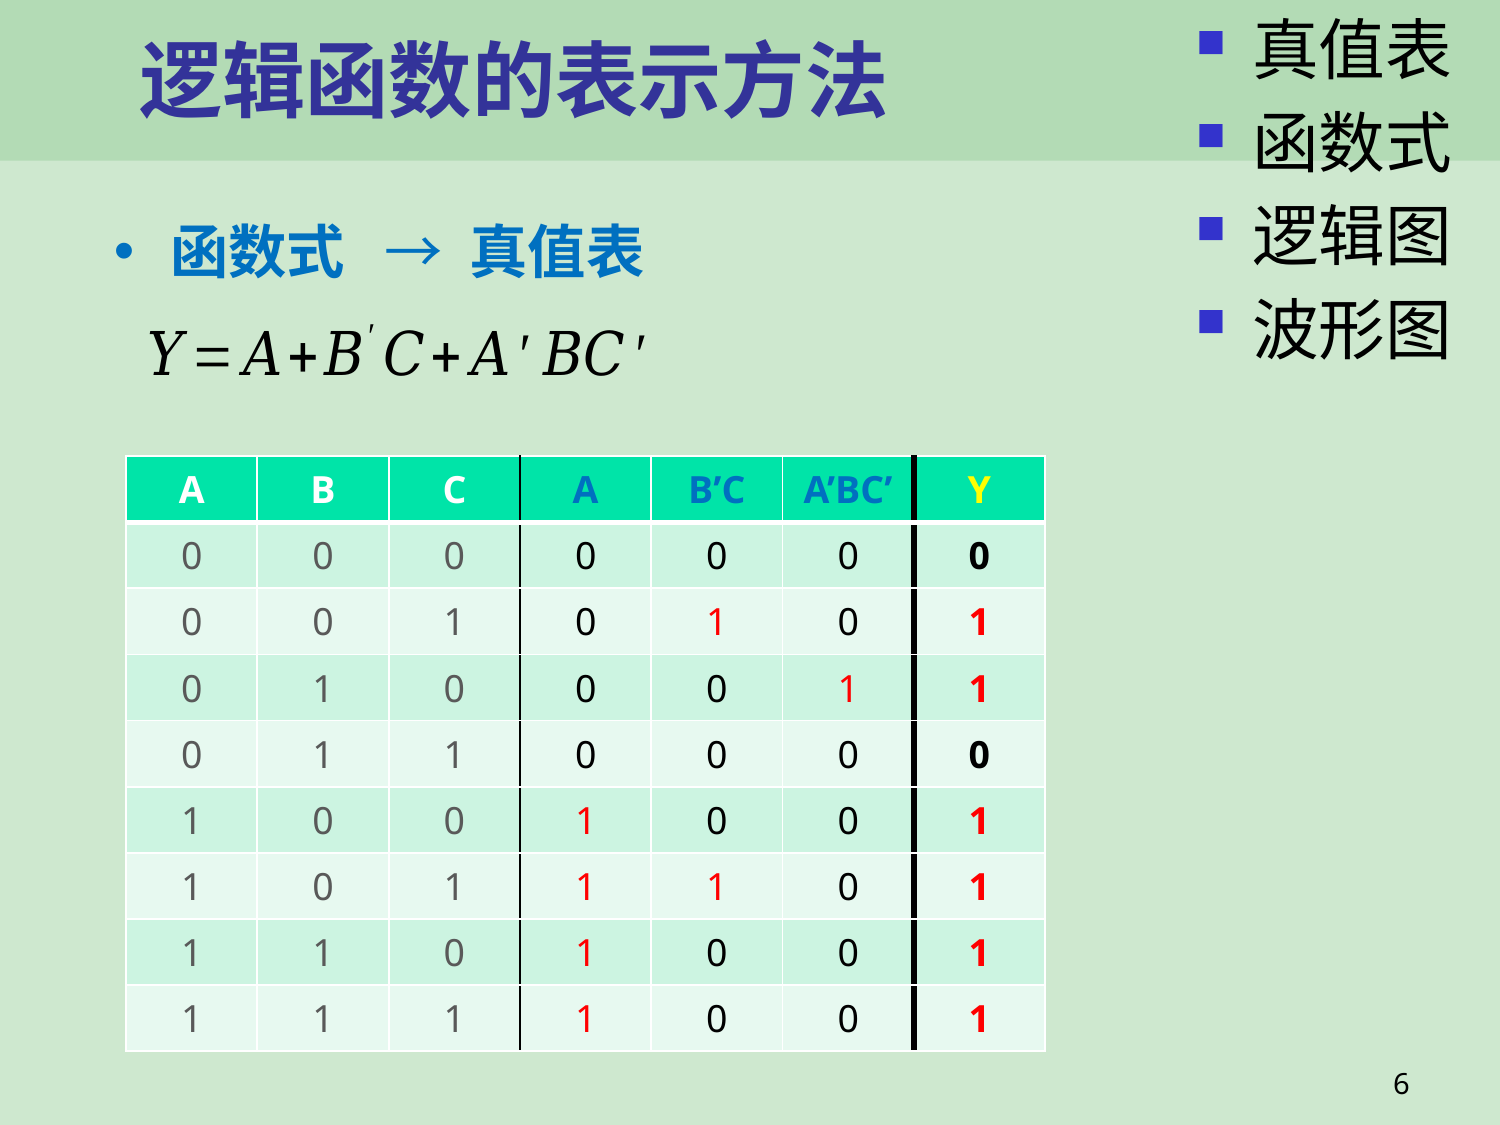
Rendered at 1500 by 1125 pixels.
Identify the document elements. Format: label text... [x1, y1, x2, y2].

table_header A’BC’ [783, 457, 911, 520]
table_cell 1 [917, 788, 1044, 852]
table_cell 1 [521, 788, 650, 852]
table_header B [258, 457, 388, 520]
table_cell 0 [390, 525, 519, 587]
table_cell 1 [390, 589, 519, 654]
text_box 函数式 → 真值表 [99, 208, 660, 293]
table_cell 0 [783, 986, 911, 1050]
table_cell 1 [783, 655, 911, 720]
table_cell 0 [652, 525, 782, 587]
table_header A [127, 457, 256, 520]
table_cell 0 [390, 655, 519, 720]
table_header A [521, 457, 650, 520]
table_cell 1 [652, 589, 782, 654]
table_cell 0 [258, 788, 388, 852]
table_cell 0 [917, 721, 1044, 786]
table_cell 0 [917, 525, 1044, 587]
table_cell 1 [258, 721, 388, 786]
table_cell 1 [127, 854, 256, 918]
table_cell 1 [521, 854, 650, 918]
table_cell 1 [390, 986, 519, 1050]
table_cell 1 [521, 986, 650, 1050]
table_cell 0 [783, 854, 911, 918]
table_header Y [917, 457, 1044, 520]
table_cell 0 [390, 920, 519, 984]
table_cell 0 [652, 655, 782, 720]
table_cell 0 [390, 788, 519, 852]
table_cell 0 [127, 589, 256, 654]
table_cell 1 [127, 788, 256, 852]
title 逻辑函数的表示方法 [41, 19, 987, 138]
table_cell 0 [783, 721, 911, 786]
list 真值表 函数式 逻辑图 波形图 [1181, 0, 1500, 402]
table_cell 0 [652, 920, 782, 984]
table_cell 0 [652, 788, 782, 852]
table_cell 0 [127, 655, 256, 720]
table_cell 1 [917, 655, 1044, 720]
table_cell 0 [783, 589, 911, 654]
table_cell 0 [652, 721, 782, 786]
table_cell 1 [390, 721, 519, 786]
table_cell 1 [917, 920, 1044, 984]
table_cell 0 [521, 589, 650, 654]
table_cell 1 [258, 920, 388, 984]
table_cell 1 [127, 920, 256, 984]
table_cell 1 [521, 920, 650, 984]
table_cell 1 [917, 589, 1044, 654]
table_cell 0 [258, 589, 388, 654]
table_cell 0 [127, 721, 256, 786]
table_cell 1 [258, 655, 388, 720]
table_header C [390, 457, 519, 520]
table_cell 1 [127, 986, 256, 1050]
slide_number 6 [1112, 1037, 1426, 1113]
table_cell 0 [521, 525, 650, 587]
table_cell 0 [652, 986, 782, 1050]
table_cell 0 [783, 788, 911, 852]
table_cell 0 [521, 721, 650, 786]
table_cell 0 [127, 525, 256, 587]
table_header B’C [652, 457, 782, 520]
table_cell 0 [783, 920, 911, 984]
table_cell 0 [258, 854, 388, 918]
table_cell 0 [521, 655, 650, 720]
table_cell 1 [917, 986, 1044, 1050]
table_cell 1 [652, 854, 782, 918]
table_cell 1 [390, 854, 519, 918]
table_cell 0 [783, 525, 911, 587]
table_cell 1 [258, 986, 388, 1050]
table_cell 0 [258, 525, 388, 587]
table_cell 1 [917, 854, 1044, 918]
